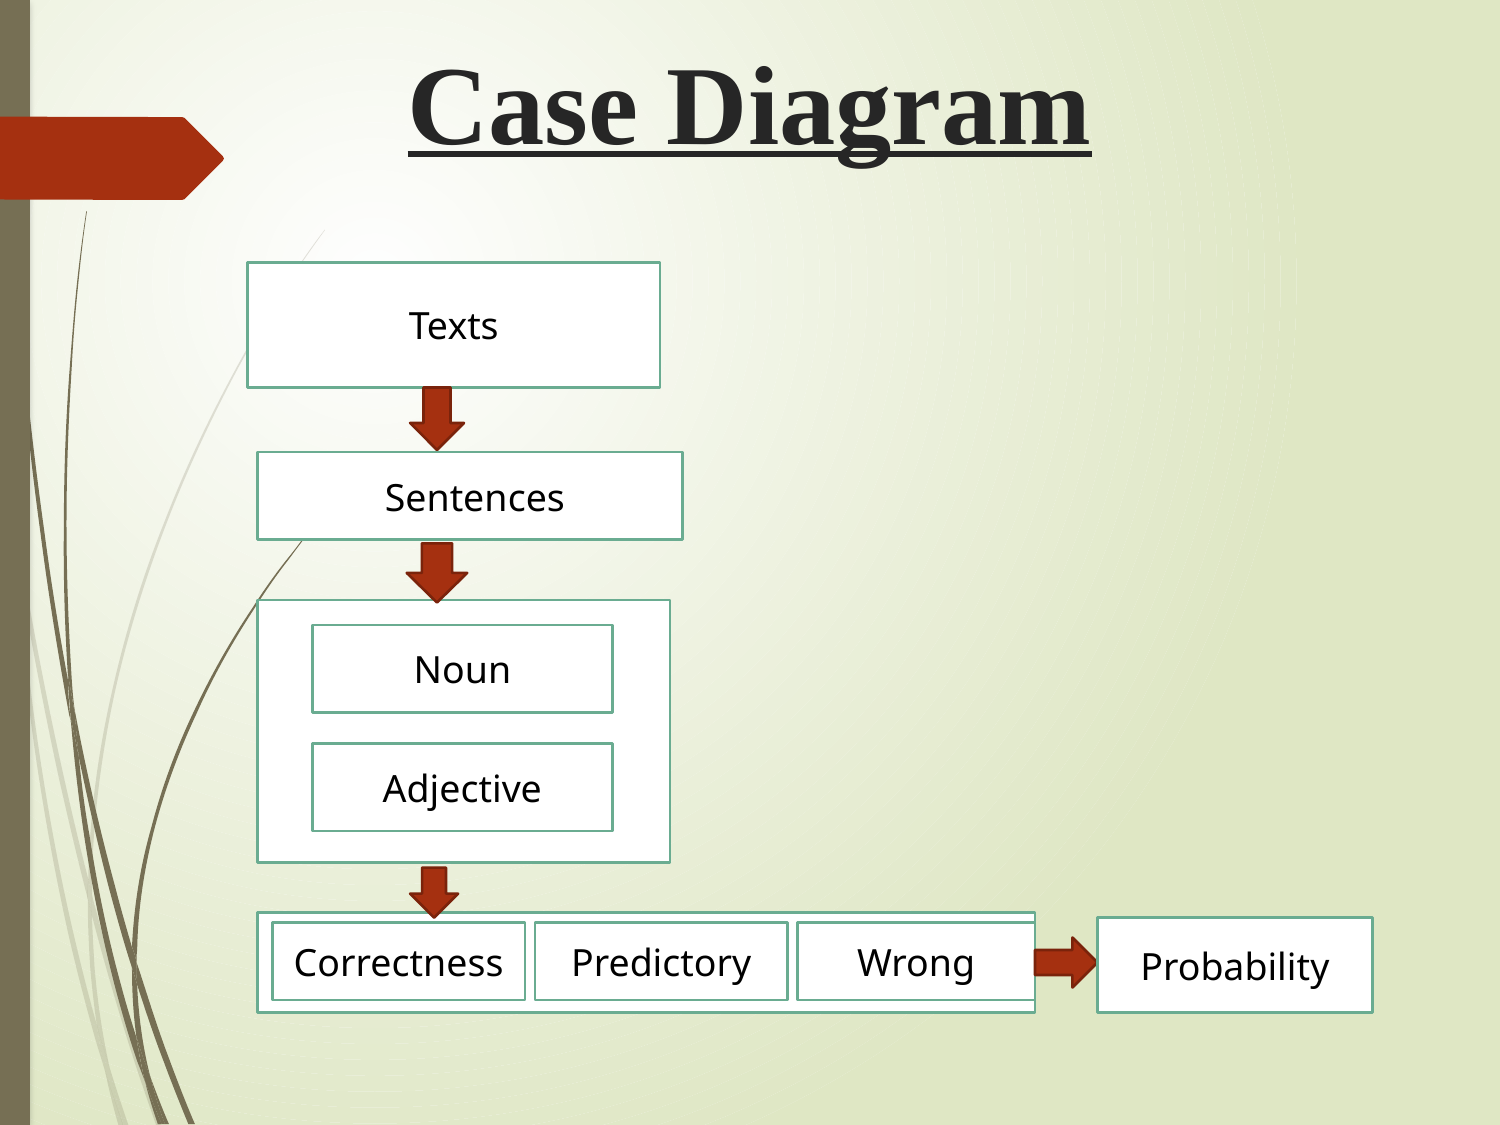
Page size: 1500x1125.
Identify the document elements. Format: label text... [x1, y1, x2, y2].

text_box Sentences [256, 451, 684, 541]
text_box Noun [311, 624, 614, 714]
text_box [1033, 936, 1096, 989]
text_box Correctness [271, 921, 526, 1001]
list [207, 0, 1413, 231]
text_box [408, 386, 466, 451]
text_box Predictory [534, 921, 789, 1001]
text_box [256, 911, 1036, 1014]
text_box Probability [1096, 916, 1374, 1014]
text_box [405, 542, 469, 604]
text_box [408, 866, 460, 919]
text_box Wrong [796, 921, 1036, 1001]
text_box Adjective [311, 742, 614, 832]
text_box [256, 599, 671, 864]
title Case Diagram [243, 231, 1257, 325]
text_box Texts [246, 261, 661, 389]
